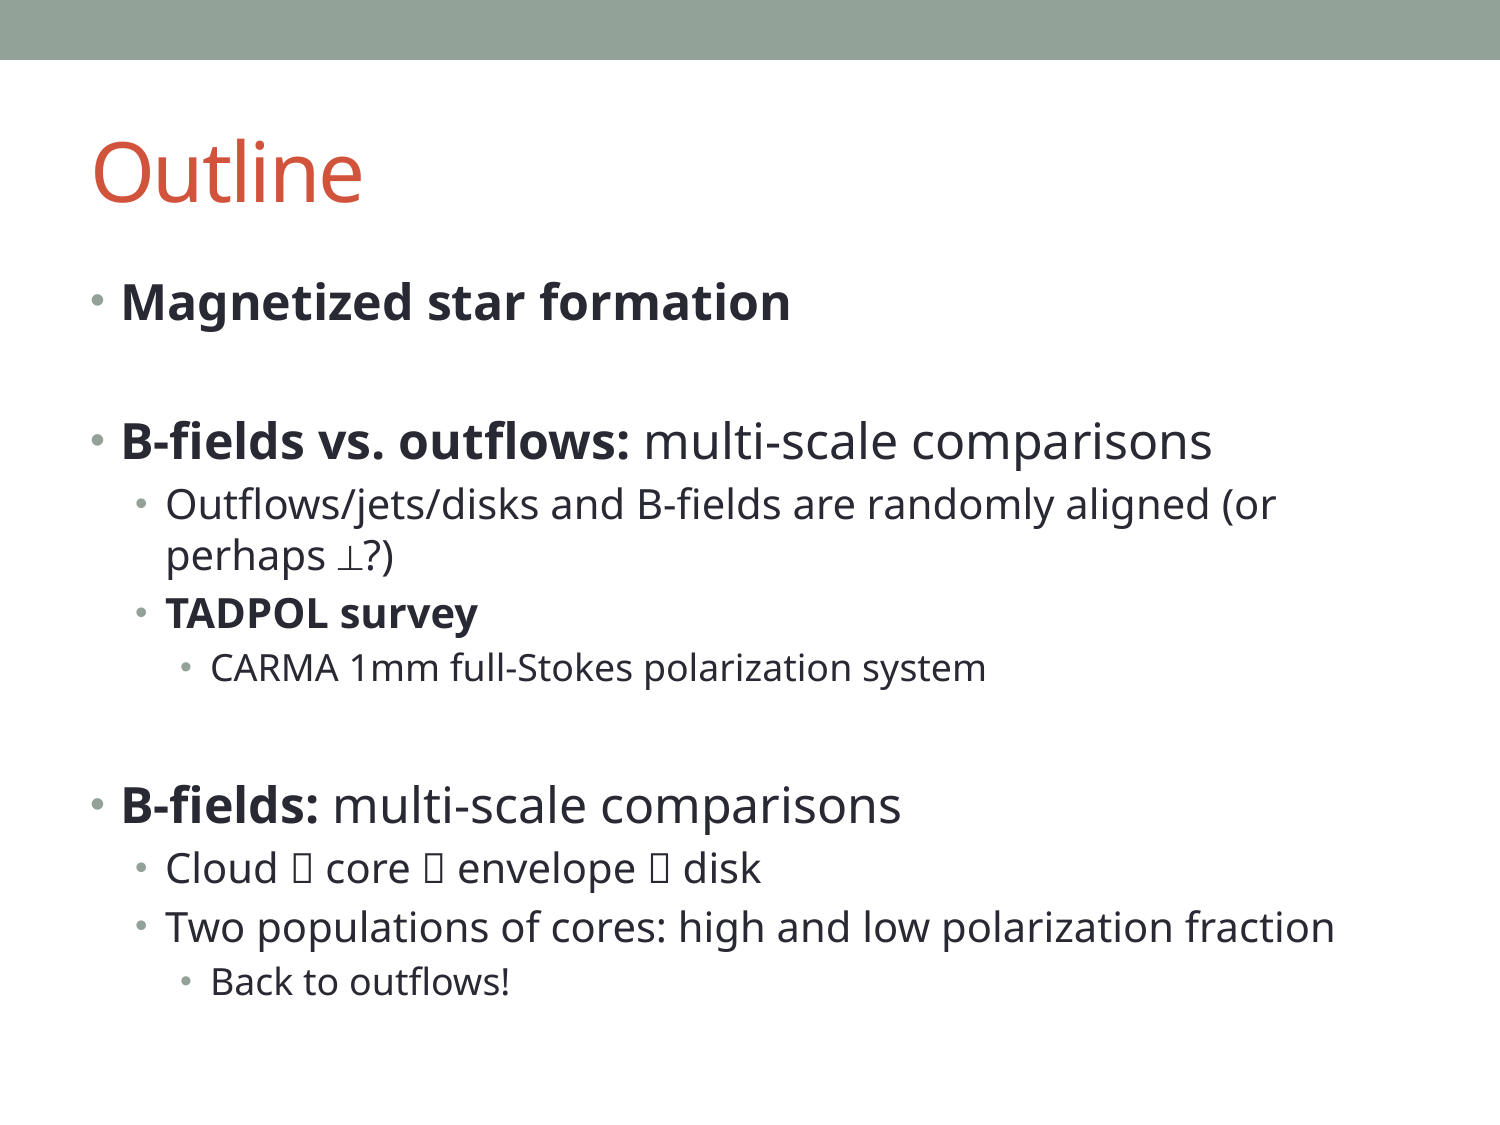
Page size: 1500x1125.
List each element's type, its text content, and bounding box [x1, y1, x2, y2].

list Magnetized star formation B-fields vs. outflows: multi-scale comparisons Outflows/jets/disks and B-fields are randomly aligned (or perhaps ⟂?) TADPOL survey CARMA 1mm full-Stokes polarization system B-fields: multi-scale comparisons Cloud  core  envelope  disk Two populations of cores: high and low polarization fraction Back to outflows! [75, 262, 1425, 1063]
title Outline [75, 87, 1425, 250]
